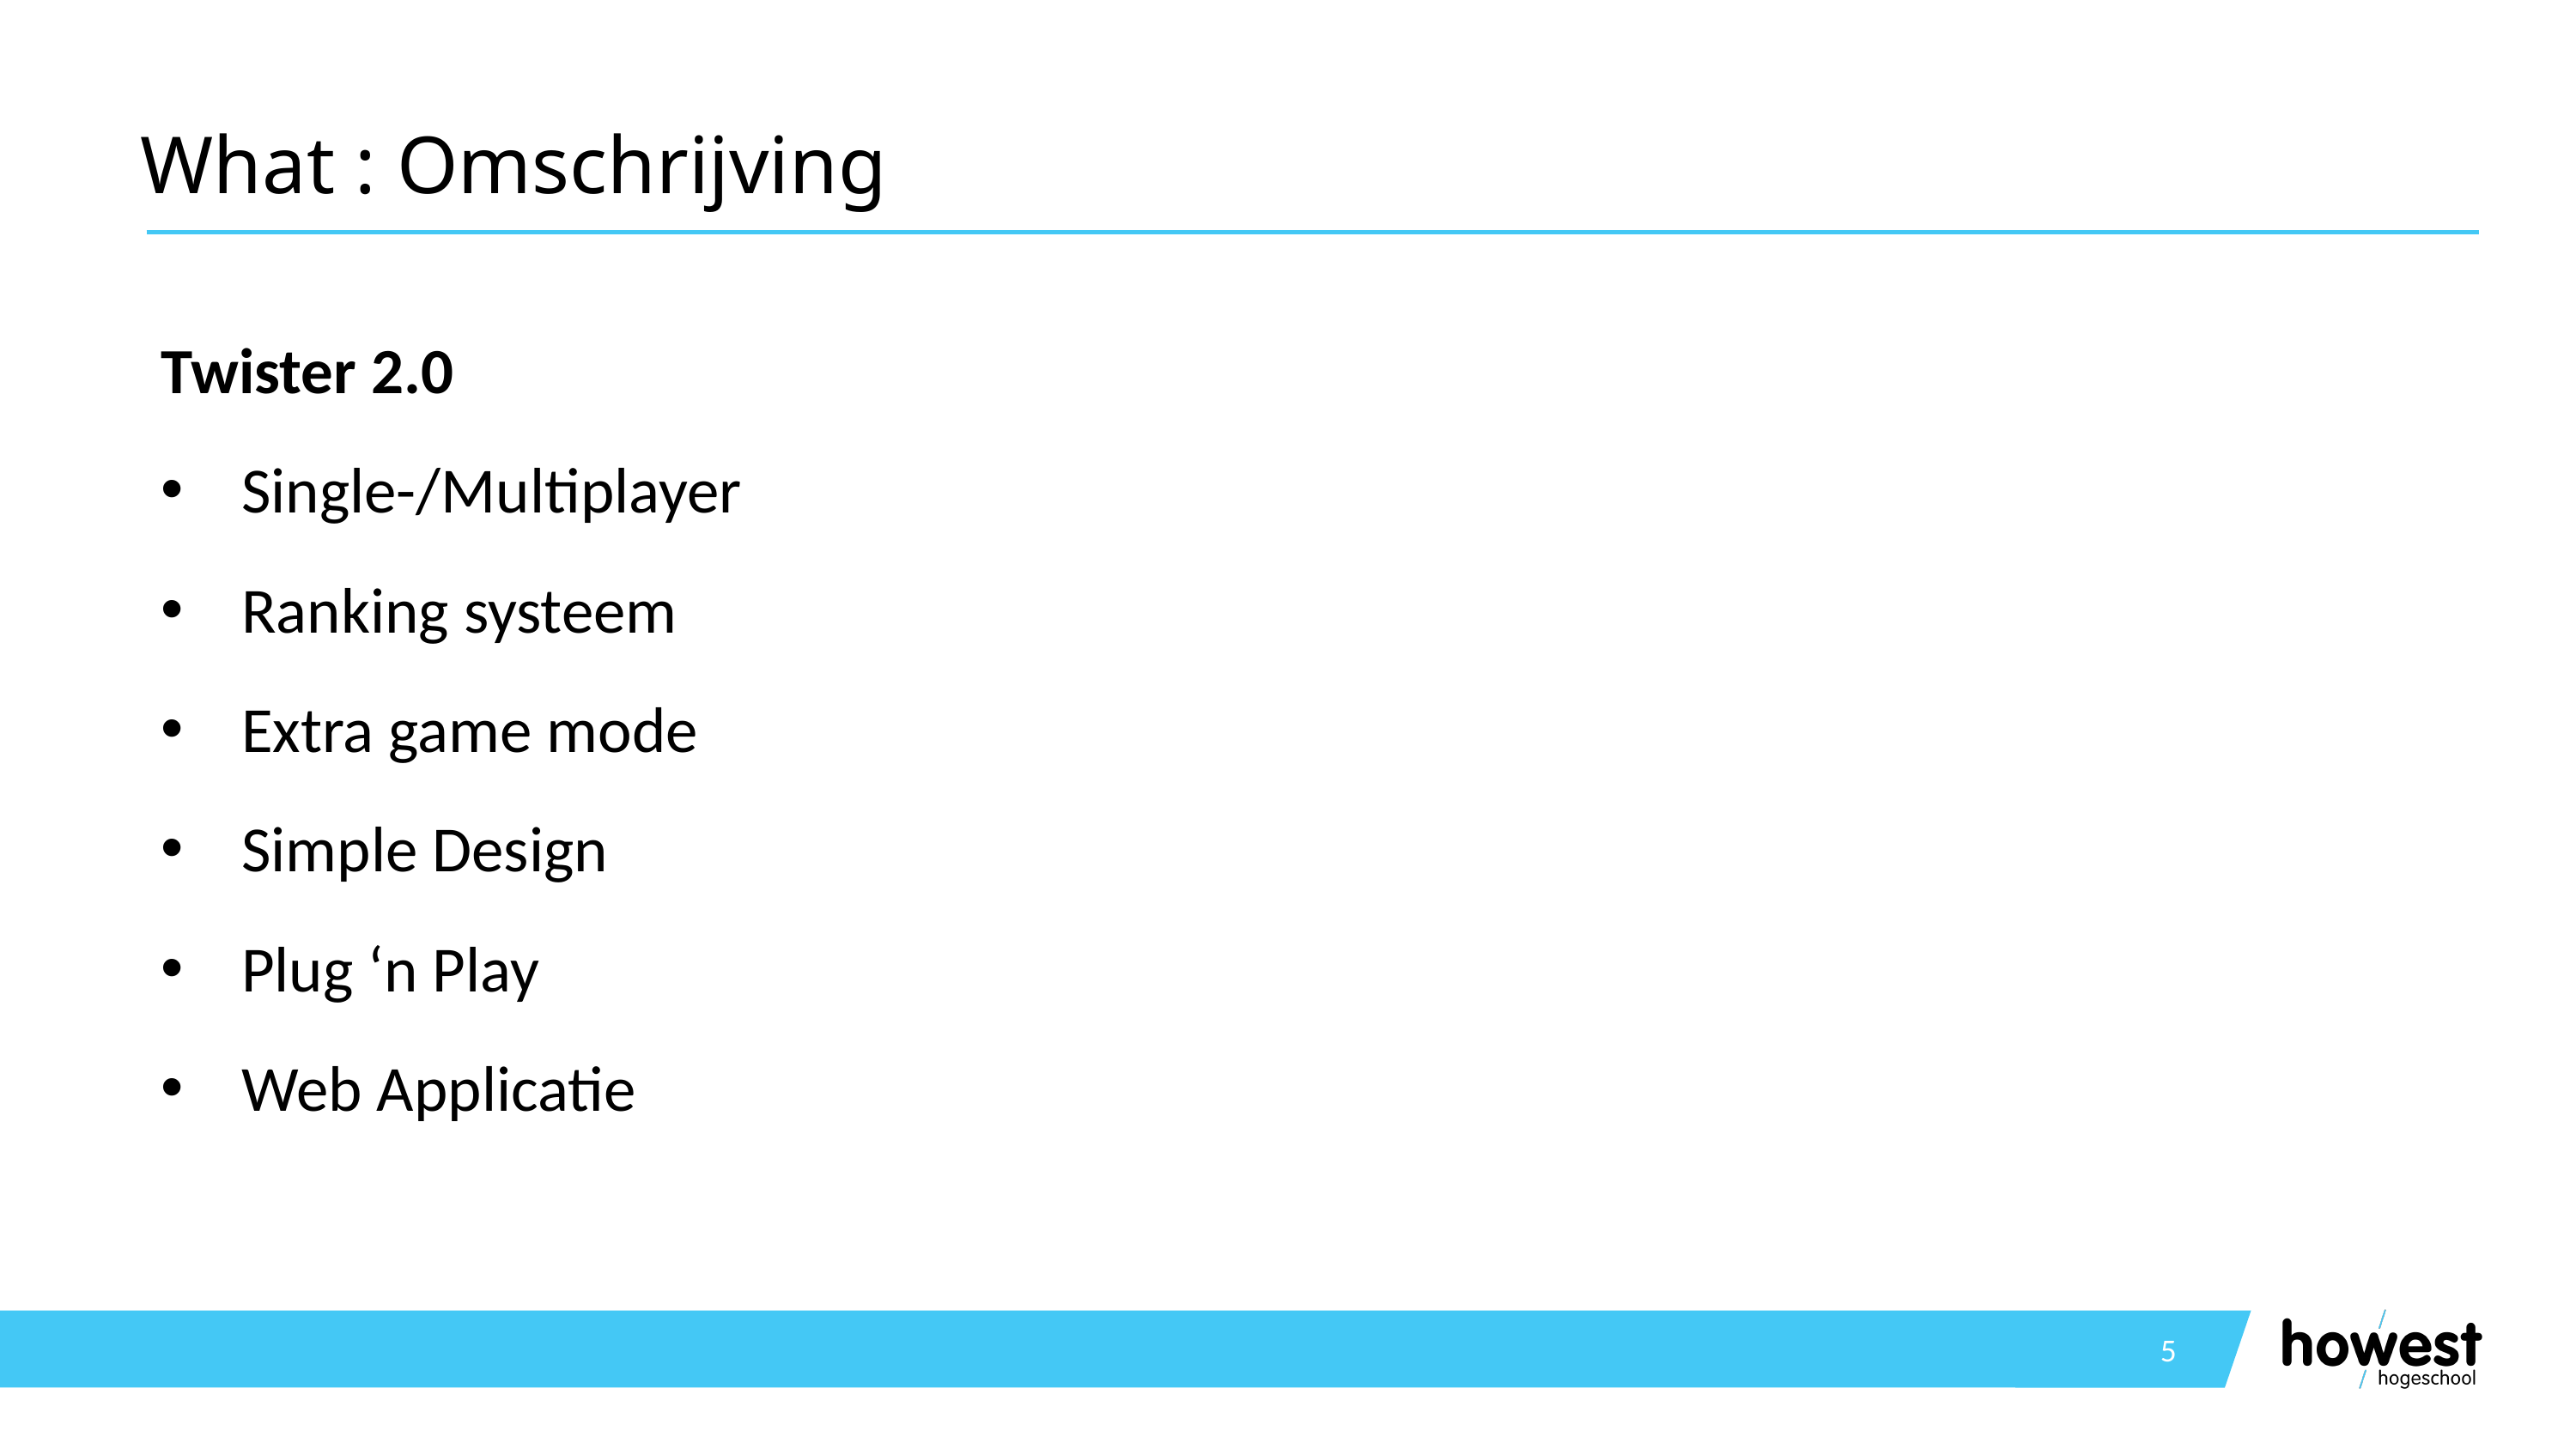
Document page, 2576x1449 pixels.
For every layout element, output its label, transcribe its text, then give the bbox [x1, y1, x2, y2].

slide_number 5 [2048, 1310, 2190, 1388]
title What : Omschrijving [140, 124, 2476, 215]
picture [2251, 1288, 2512, 1421]
list Twister 2.0 Single-/Multiplayer Ranking systeem Extra game mode Simple Design Plug ‘n Play Web Applicatie [148, 331, 2483, 1191]
